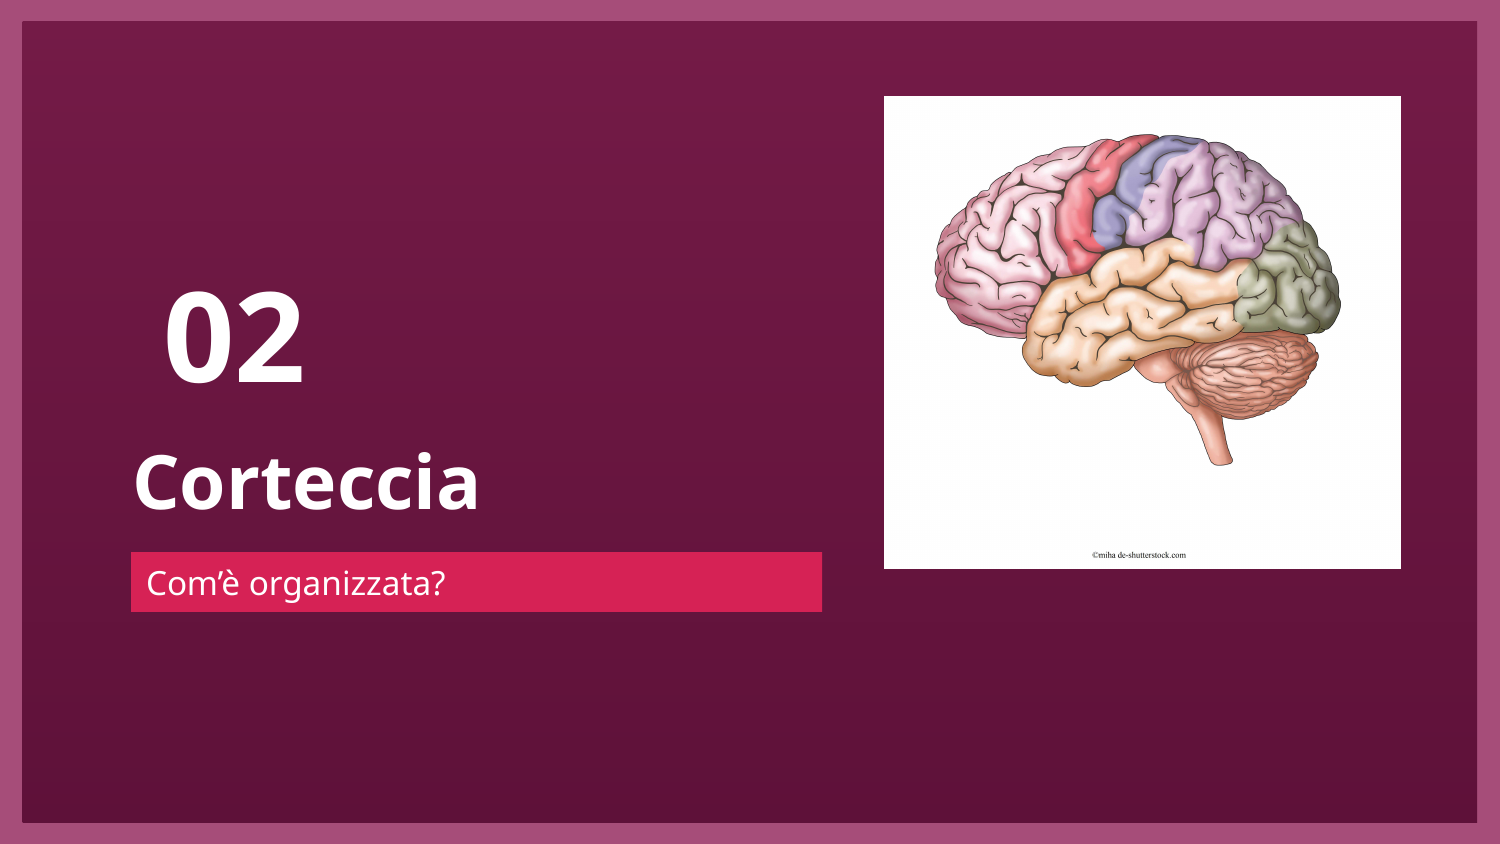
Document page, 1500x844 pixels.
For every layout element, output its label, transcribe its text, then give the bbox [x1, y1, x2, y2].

subtitle Com’è organizzata? [131, 552, 823, 612]
picture [884, 96, 1401, 569]
title Corteccia [116, 398, 809, 540]
title 02 [131, 255, 339, 410]
